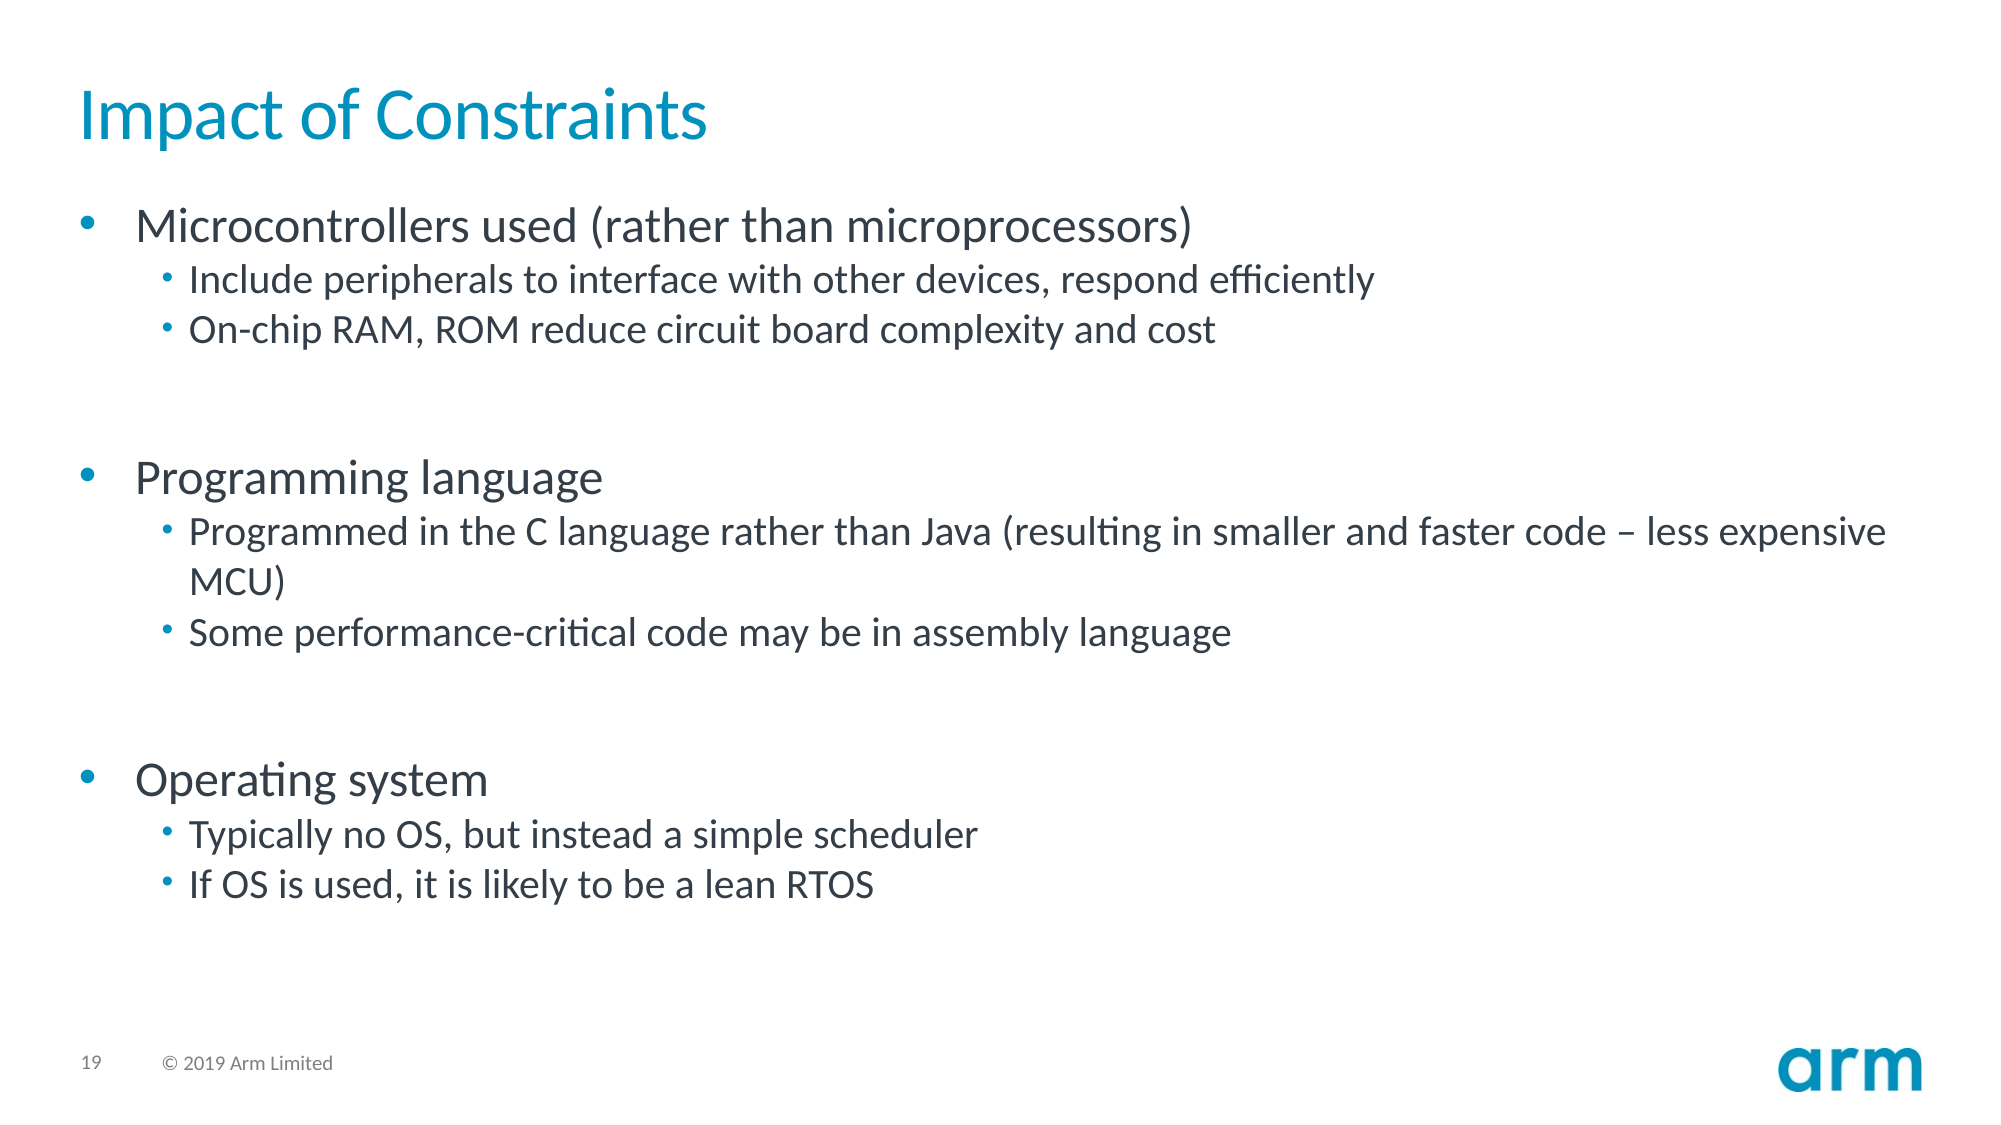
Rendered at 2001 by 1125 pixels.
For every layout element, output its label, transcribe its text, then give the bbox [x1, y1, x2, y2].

picture [1889, 1048, 1903, 1053]
list Microcontrollers used (rather than microprocessors) Include peripherals to interface with other devices, respond efficiently On-chip RAM, ROM reduce circuit board complexity and cost Programming language Programmed in the C language rather than Java (resulting in smaller and faster code – less expensive MCU) Some performance-critical code may be in assembly language Operating system Typically no OS, but instead a simple scheduler If OS is used, it is likely to be a lean RTOS [78, 192, 1922, 1004]
picture [1803, 1048, 1922, 1092]
title Impact of Constraints [78, 78, 1922, 186]
picture [1788, 1056, 1812, 1083]
picture [1911, 1048, 1922, 1062]
picture [1778, 1072, 1794, 1092]
picture [1778, 1048, 1794, 1067]
